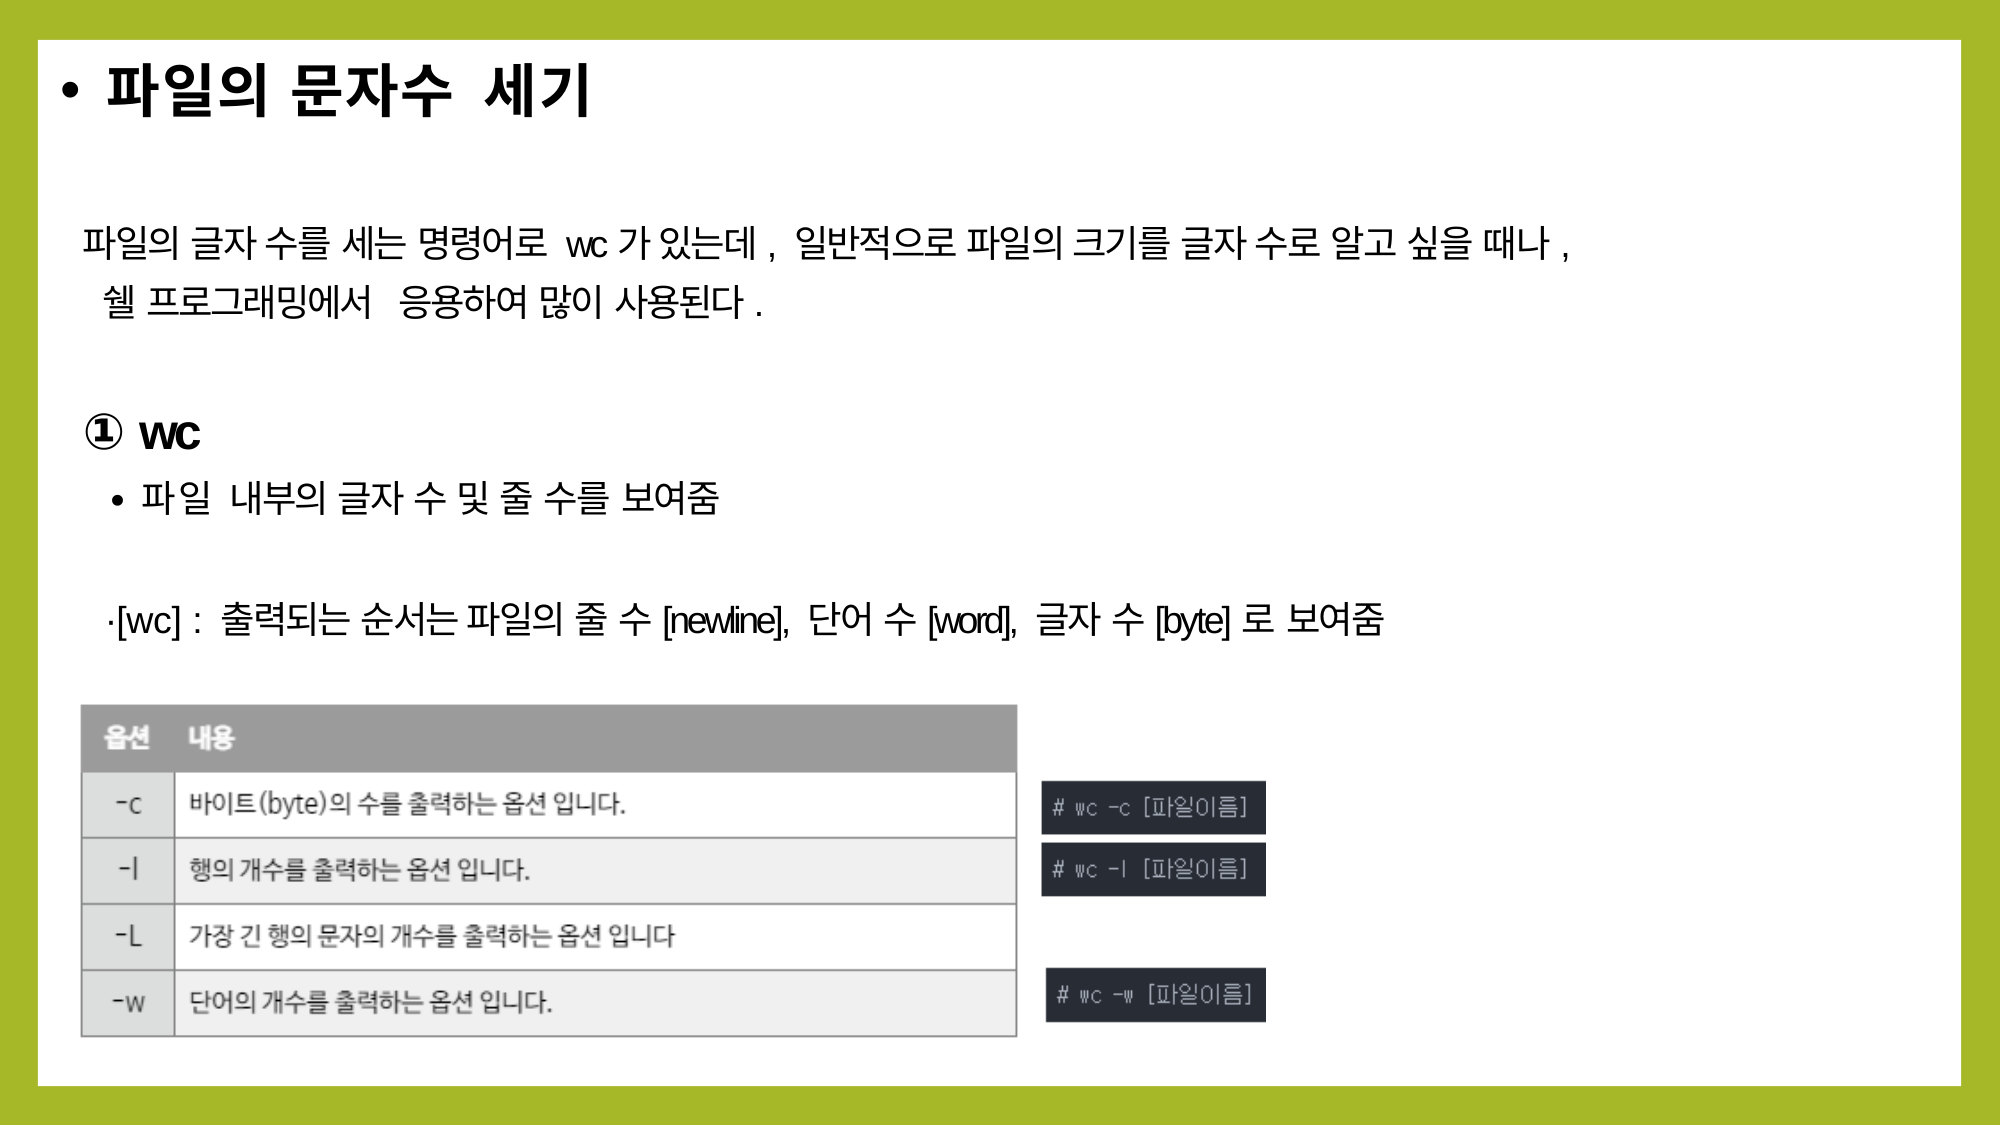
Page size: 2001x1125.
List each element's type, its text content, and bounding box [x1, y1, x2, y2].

picture [1040, 965, 1266, 1024]
text_box 파일의 문자수 세기 파일의 글자 수를 세는 명령어로 wc가 있는데, 일반적으로 파일의 크기를 글자 수로 알고 싶을 때나, 쉘 프로그래밍에서 응용하여 많이 사용된다. ① wc ∙파일 내부의 글자 수 및 줄 수를 보여줌 ∙[wc] : 출력되는 순서는 파일의 줄 수[newline], 단어 수[word], 글자 수[byte]로 보여줌 [43, 46, 1957, 769]
picture [74, 680, 1266, 1060]
